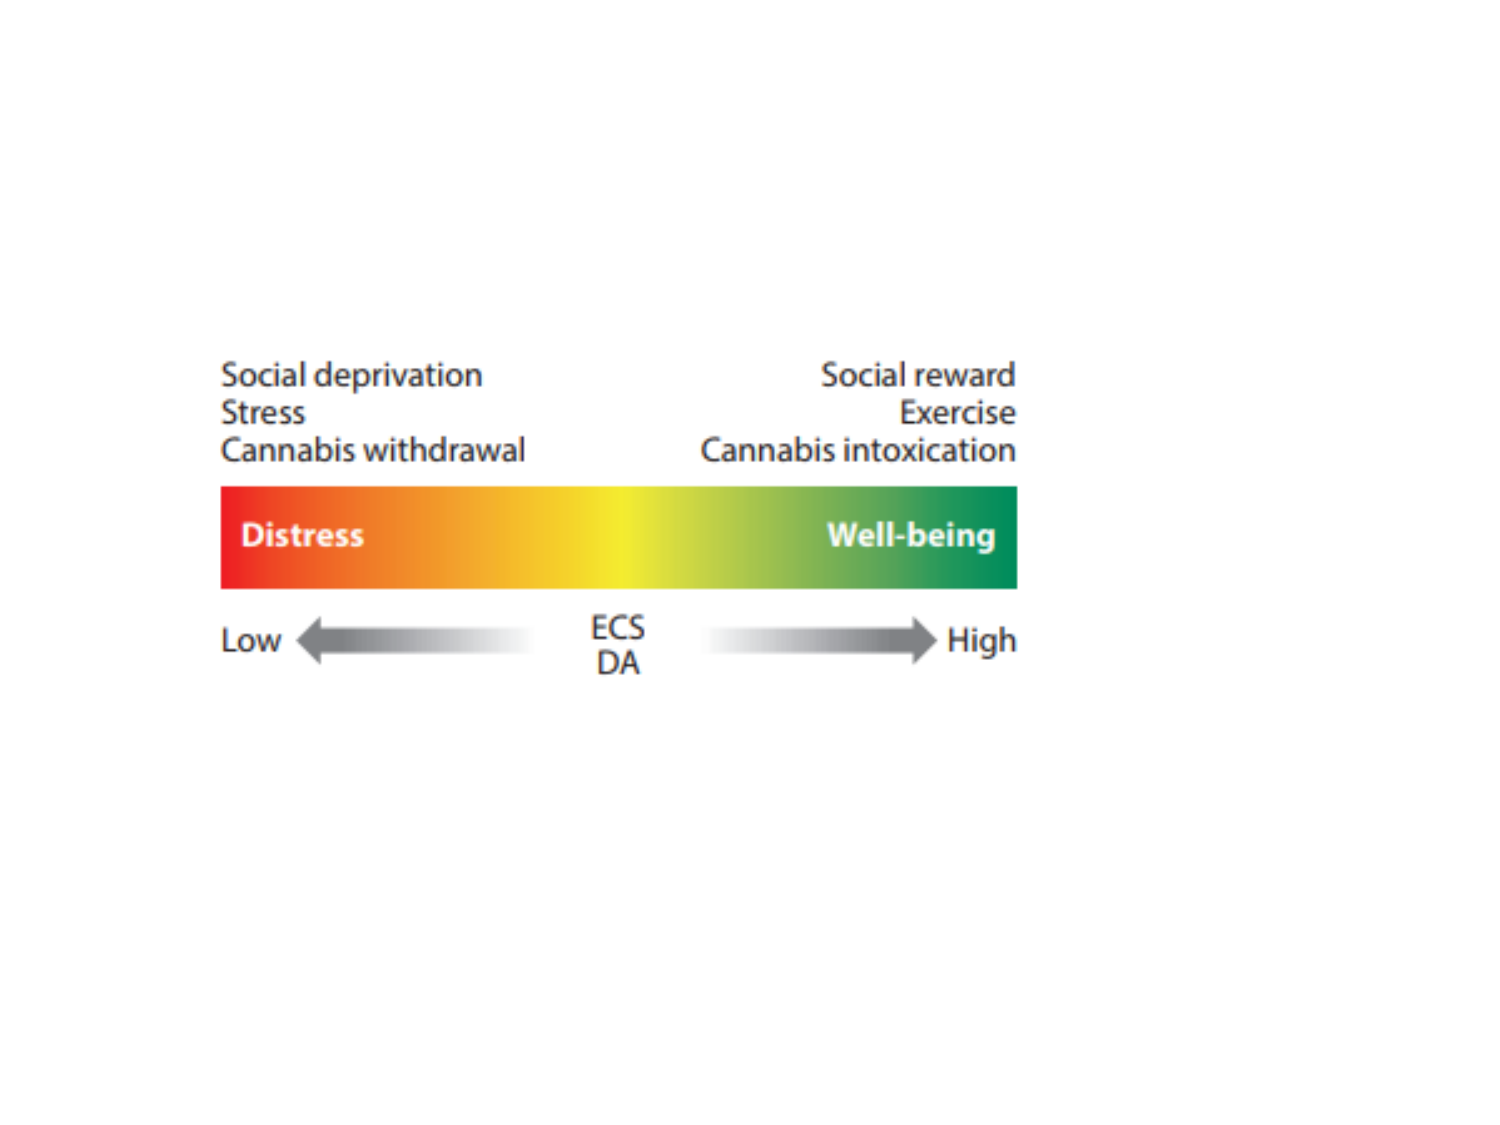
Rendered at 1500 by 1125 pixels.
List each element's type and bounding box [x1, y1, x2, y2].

picture [49, 324, 1361, 757]
